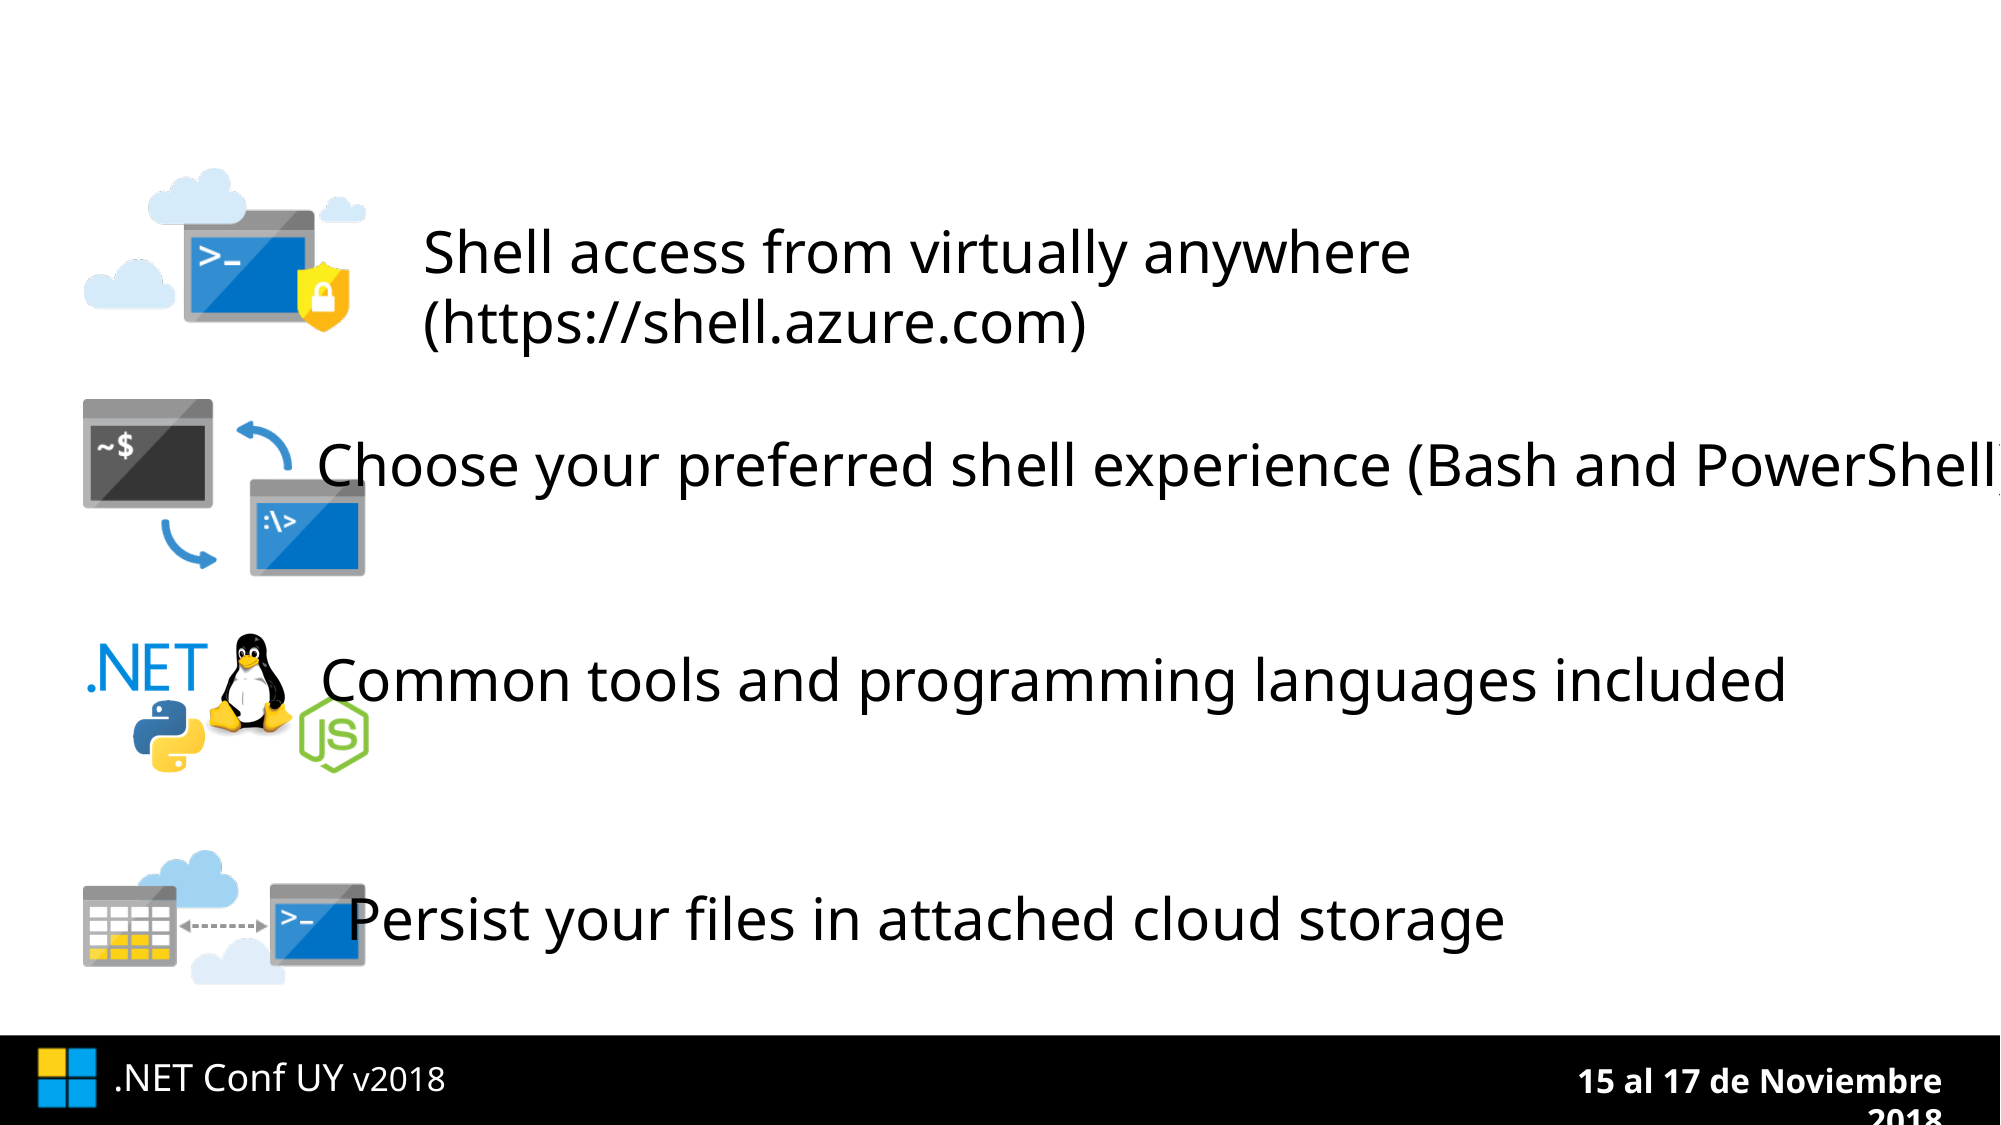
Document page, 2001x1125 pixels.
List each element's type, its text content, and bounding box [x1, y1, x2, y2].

picture [87, 633, 370, 775]
picture [83, 399, 366, 578]
picture [83, 850, 366, 985]
text_box Common tools and programming languages included [370, 635, 1803, 721]
picture [36, 1046, 99, 1110]
picture [83, 168, 366, 333]
text_box Choose your preferred shell experience (Bash and PowerShell) [366, 420, 2000, 505]
text_box Shell access from virtually anywhere (https://shell.azure.com) [408, 207, 1923, 363]
text_box Persist your files in attached cloud storage [366, 874, 1522, 960]
